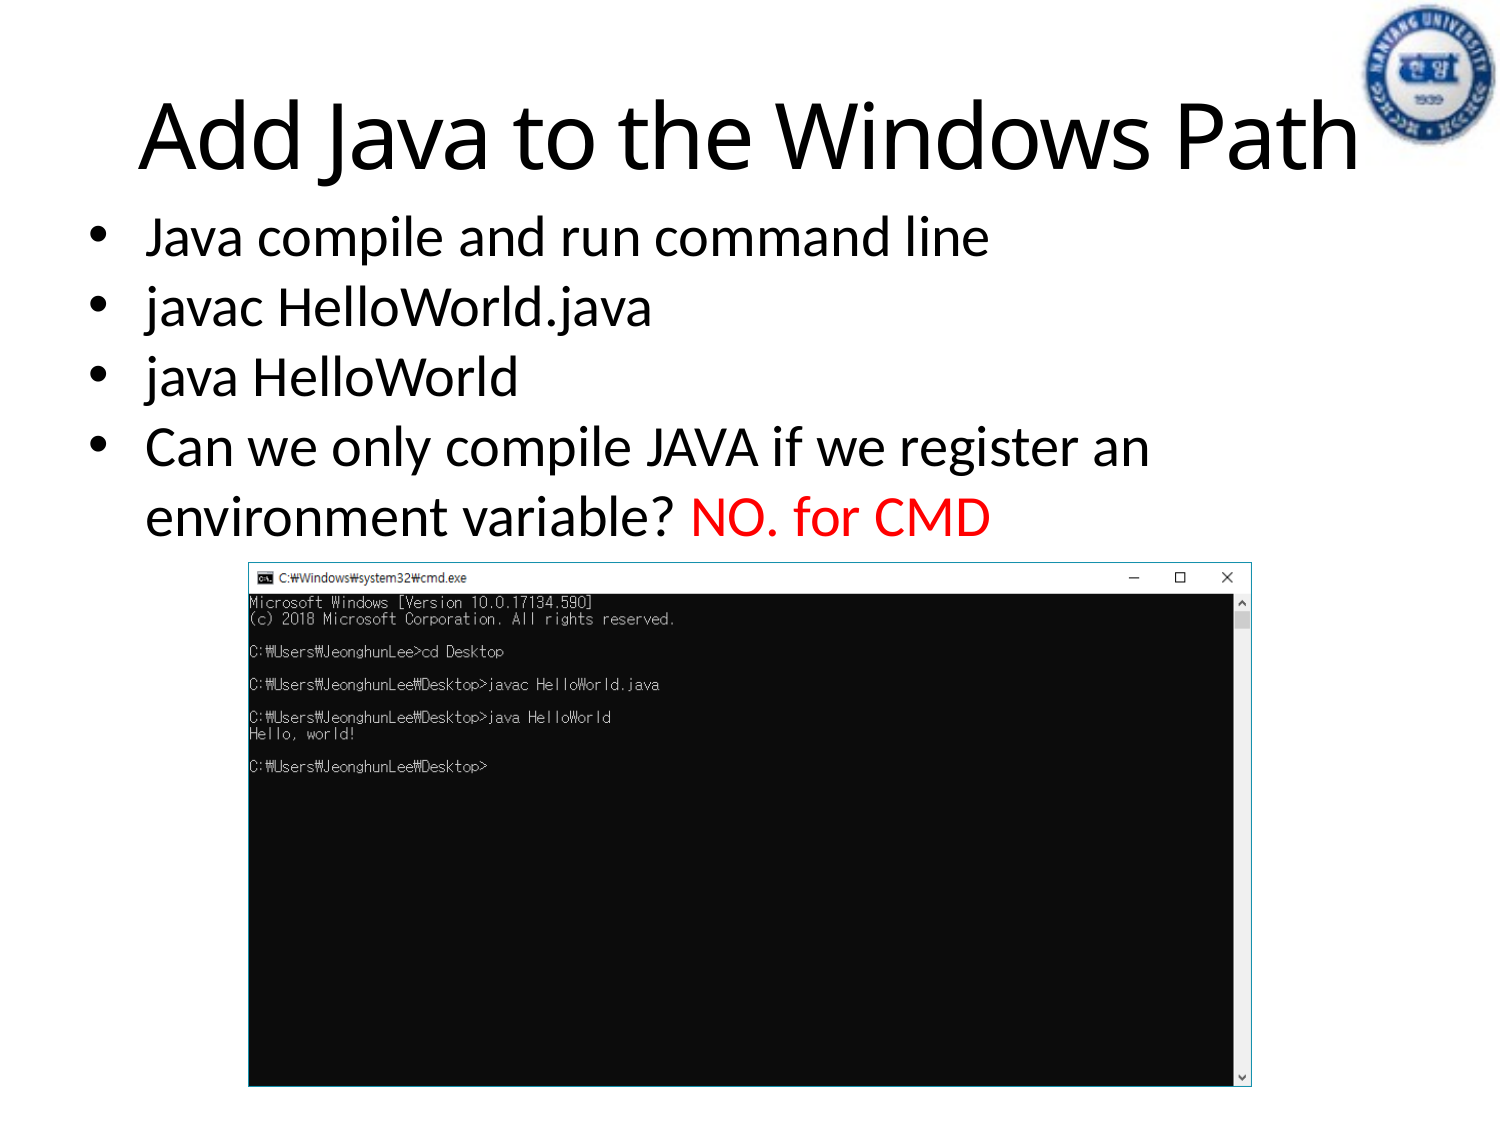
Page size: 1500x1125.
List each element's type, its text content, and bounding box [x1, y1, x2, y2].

picture [0, 192, 1500, 1125]
text_box Add Java to the Windows Path [0, 77, 1500, 192]
text_box Java compile and run command line javac HelloWorld.java java HelloWorld Can we only compile JAVA if we register an environment variable? NO. for CMD [86, 198, 1381, 483]
picture [0, 0, 1500, 77]
